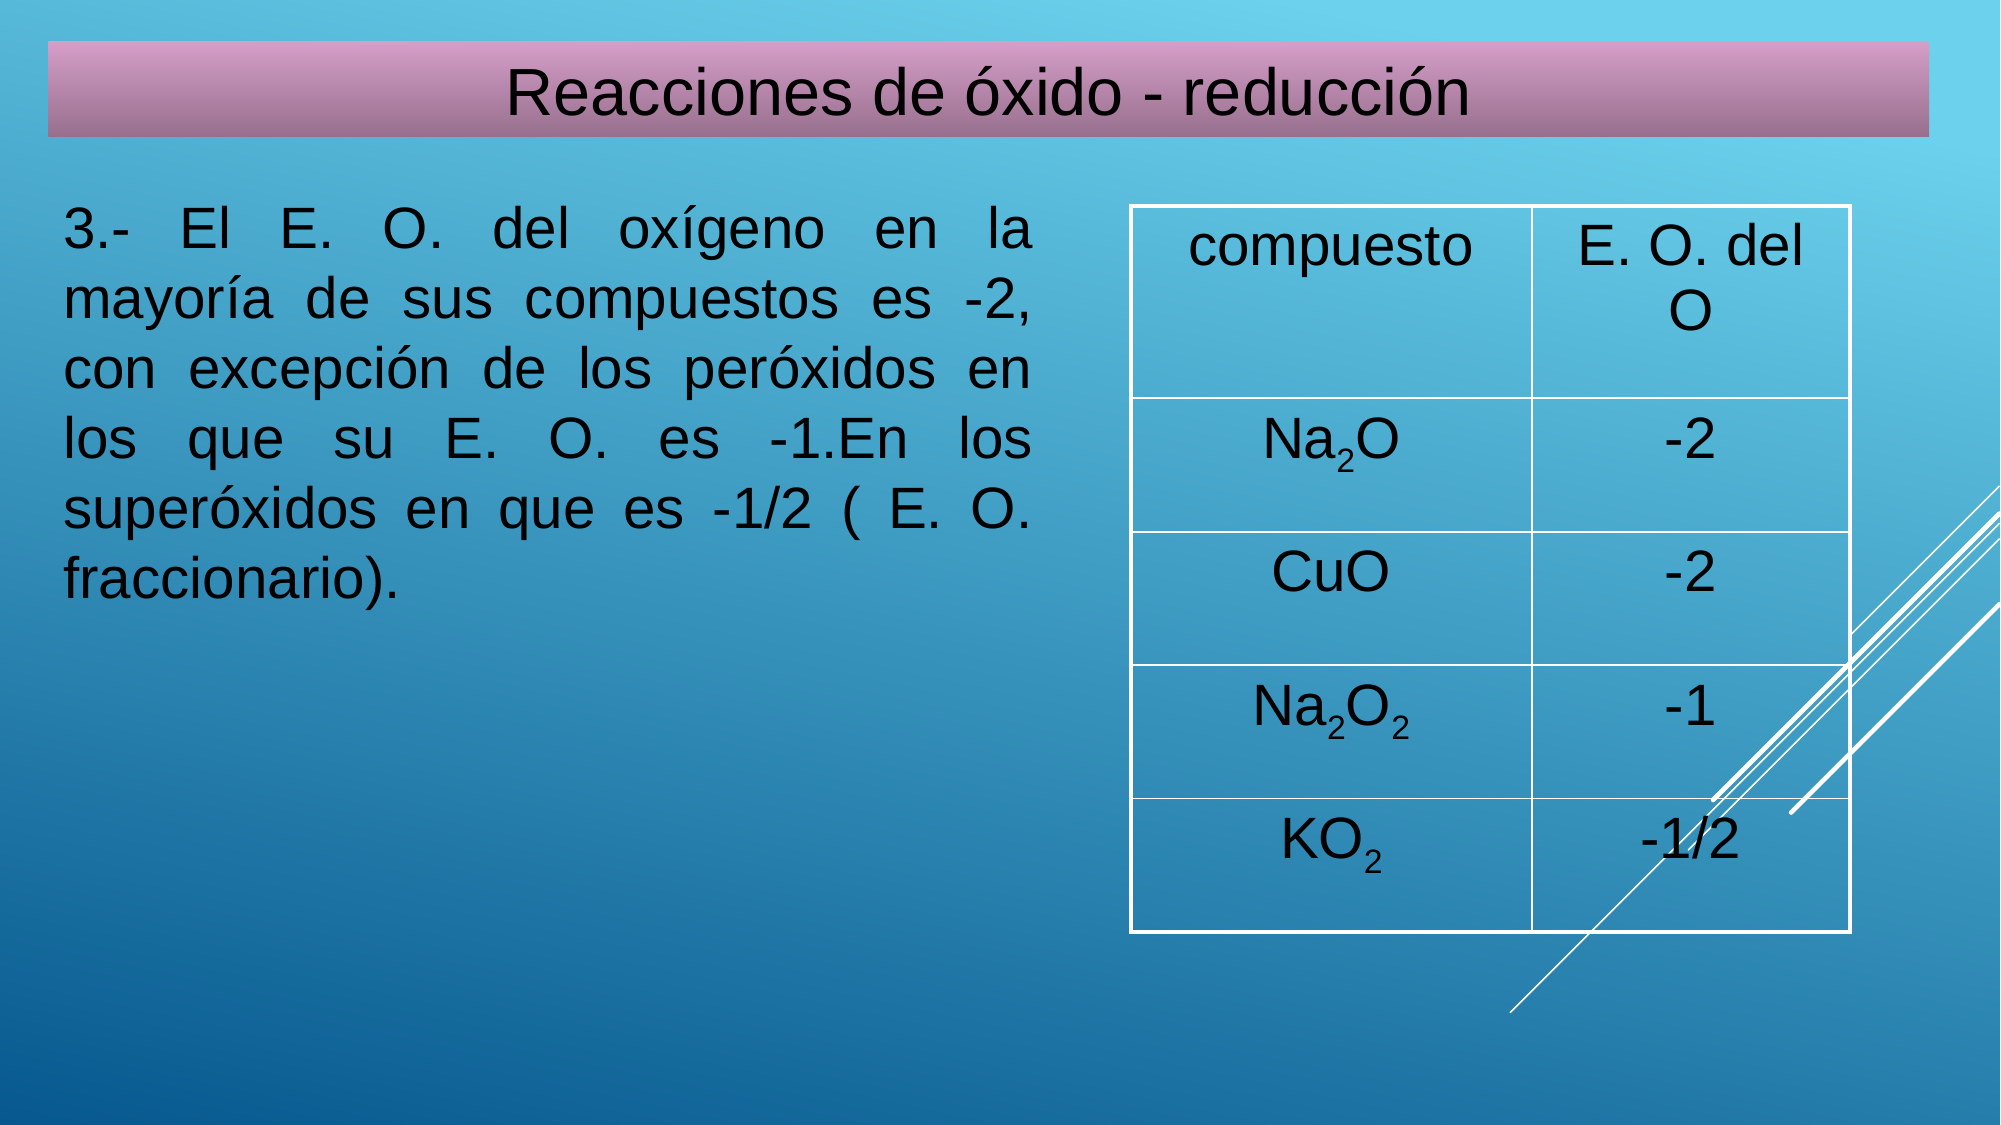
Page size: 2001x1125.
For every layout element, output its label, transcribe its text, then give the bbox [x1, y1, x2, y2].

table_header compuesto [1133, 208, 1531, 397]
table_cell -1/2 [1533, 799, 1848, 930]
table_cell KO2 [1133, 799, 1531, 930]
table_cell Na2O [1133, 399, 1531, 531]
table_header E. O. del O [1533, 208, 1848, 397]
table_cell Na2O2 [1133, 666, 1531, 798]
table_cell -2 [1533, 399, 1848, 531]
text_box Reacciones de óxido - reducción [48, 41, 1930, 137]
table_cell -1 [1533, 666, 1848, 798]
table_cell CuO [1133, 533, 1531, 664]
text_box 3.- El E. O. del oxígeno en la mayoría de sus compuestos es -2, con excepción de los peróxidos en los que su E. O. es -1.En los superóxidos en que es -1/2 ( E. O. fraccionario). [48, 182, 1049, 618]
table_cell -2 [1533, 533, 1848, 664]
